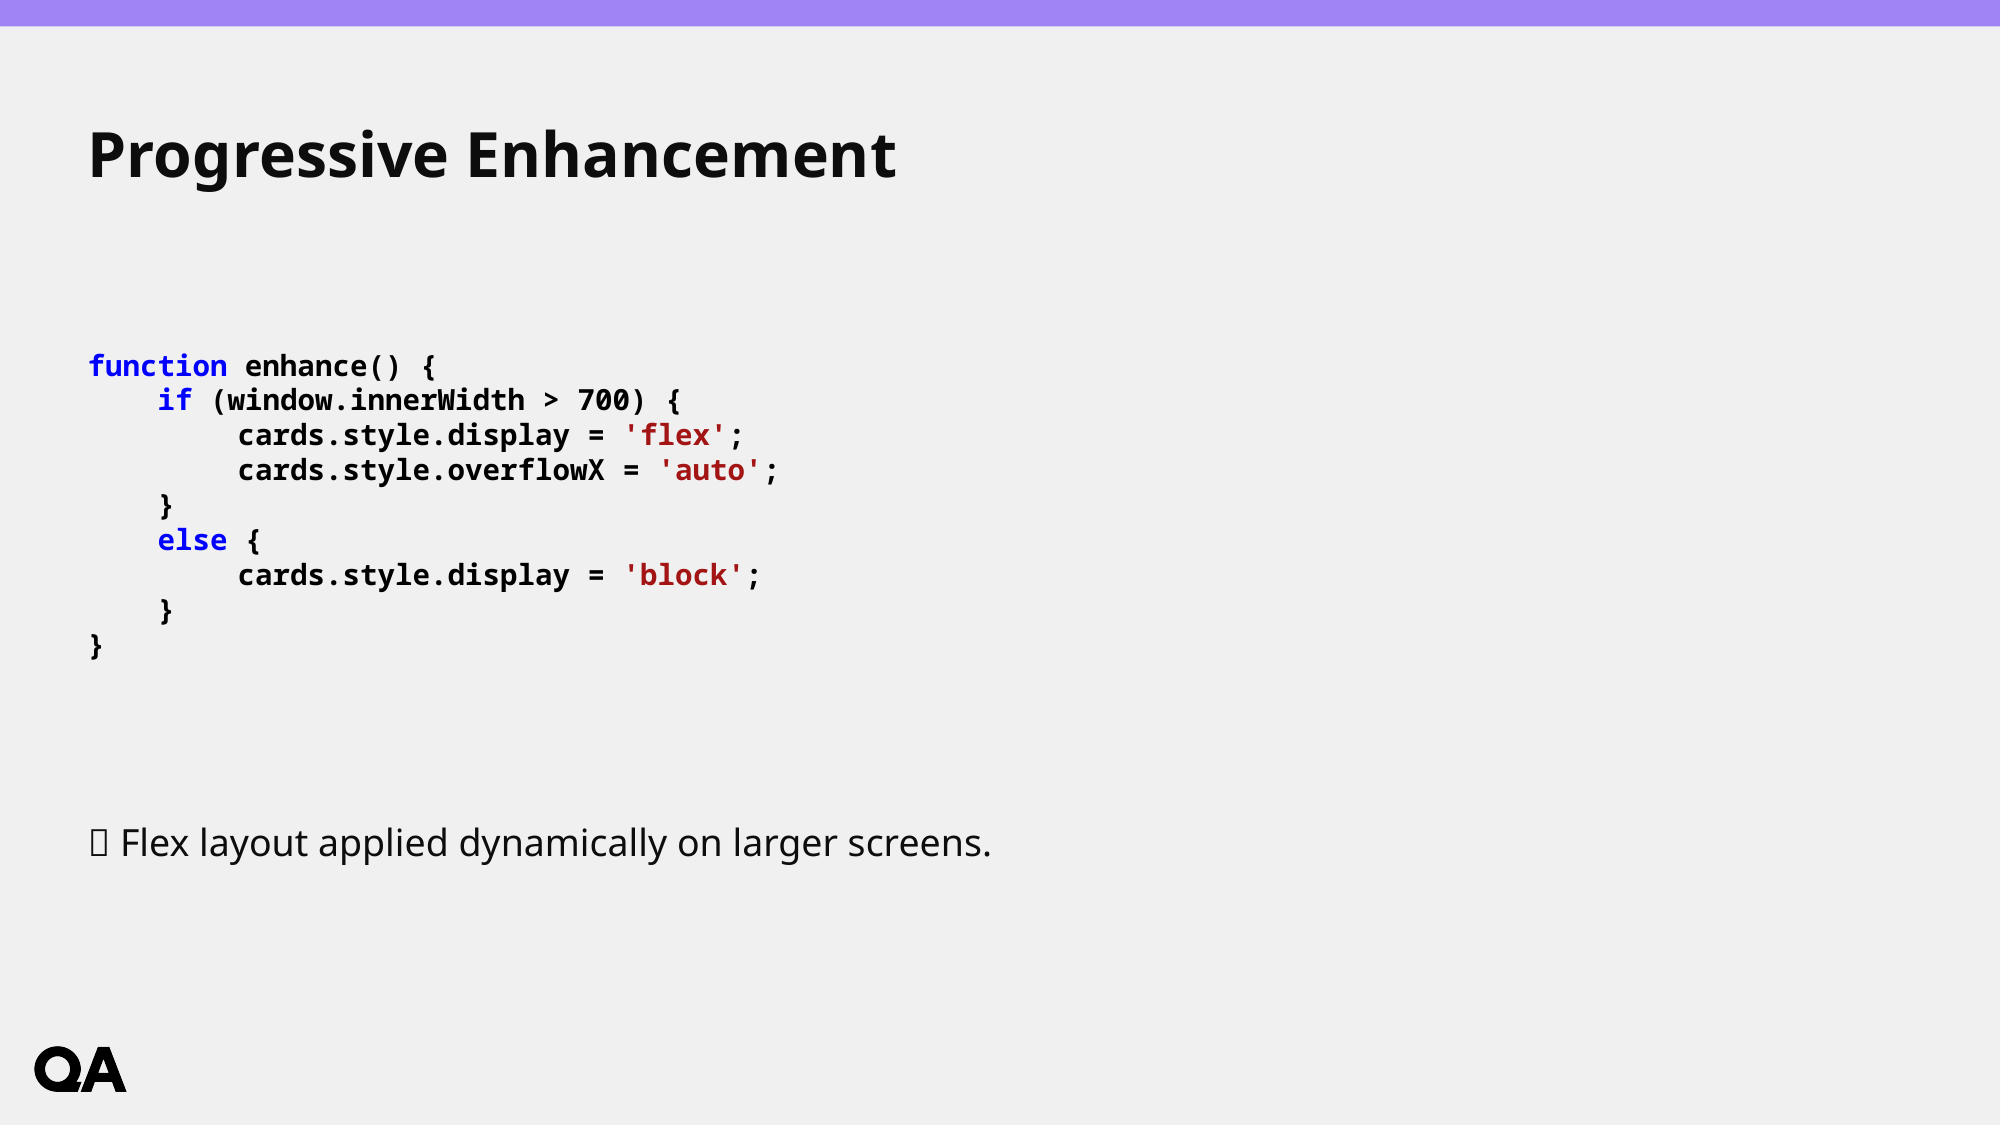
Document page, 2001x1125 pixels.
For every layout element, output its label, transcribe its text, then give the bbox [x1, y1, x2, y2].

title Progressive Enhancement [72, 82, 1845, 223]
text_box function enhance() { if (window.innerWidth > 700) { cards.style.display = 'flex'; cards.style.overflowX = 'auto'; } else { cards.style.display = 'block'; } } [72, 339, 1172, 669]
picture [0, 0, 2001, 1125]
list 💡 Flex layout applied dynamically on larger screens. [72, 284, 1334, 951]
